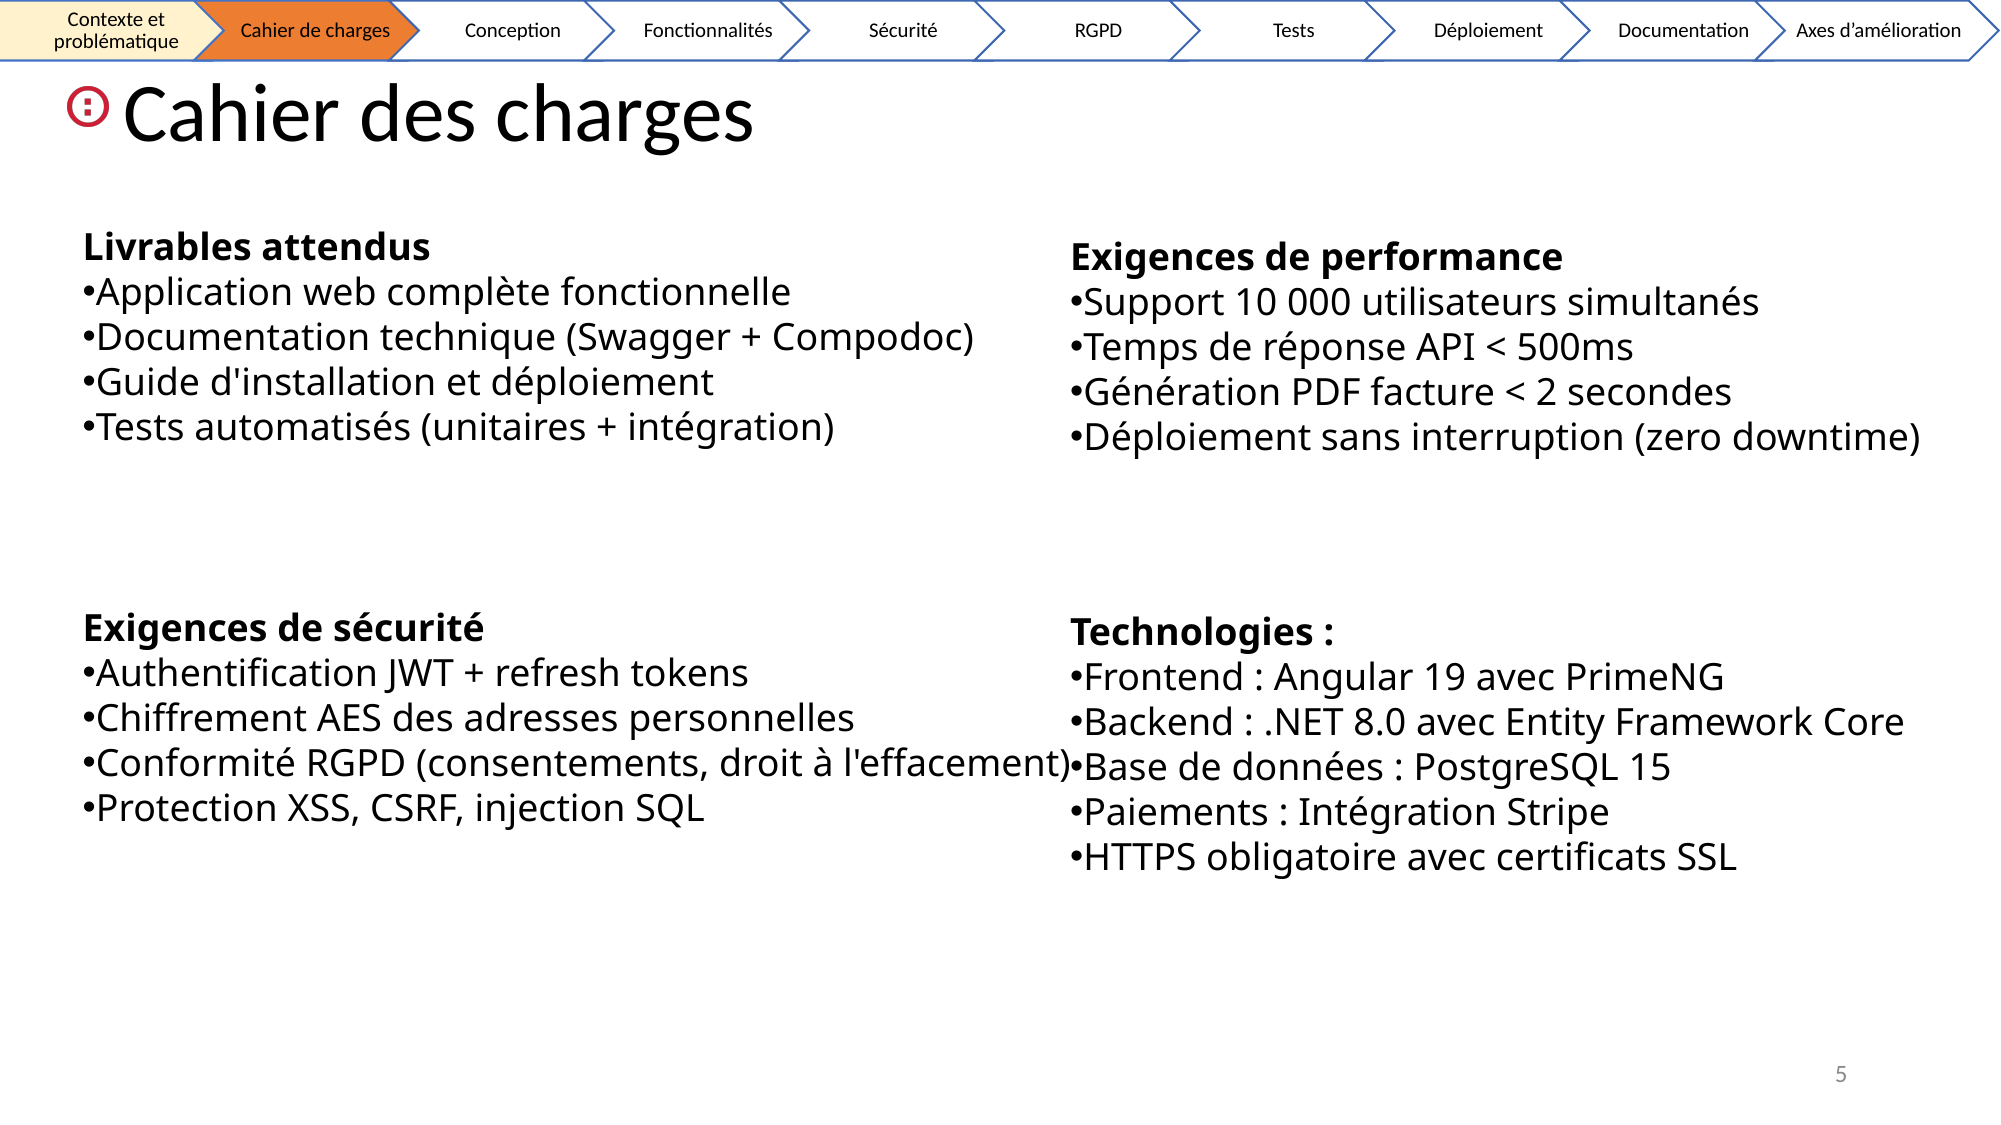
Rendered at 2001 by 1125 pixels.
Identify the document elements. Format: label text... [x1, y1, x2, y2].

subtitle Cahier des charges [108, 62, 1036, 207]
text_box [0, 0, 1999, 61]
text_box Exigences de performance Support 10 000 utilisateurs simultanés Temps de réponse API < 500ms Génération PDF facture < 2 secondes Déploiement sans interruption (zero downtime) [1055, 225, 2000, 466]
text_box Exigences de sécurité Authentification JWT + refresh tokens Chiffrement AES des adresses personnelles Conformité RGPD (consentements, droit à l'effacement) Protection XSS, CSRF, injection SQL [67, 596, 1192, 837]
slide_number 5 [1412, 1042, 1863, 1103]
picture [67, 86, 109, 127]
text_box Technologies : Frontend : Angular 19 avec PrimeNG Backend : .NET 8.0 avec Entity Framework Core Base de données : PostgreSQL 15 Paiements : Intégration Stripe HTTPS obligatoire avec certificats SSL [1055, 600, 2000, 886]
text_box Livrables attendus Application web complète fonctionnelle Documentation technique (Swagger + Compodoc) Guide d'installation et déploiement Tests automatisés (unitaires + intégration) [67, 216, 1261, 456]
